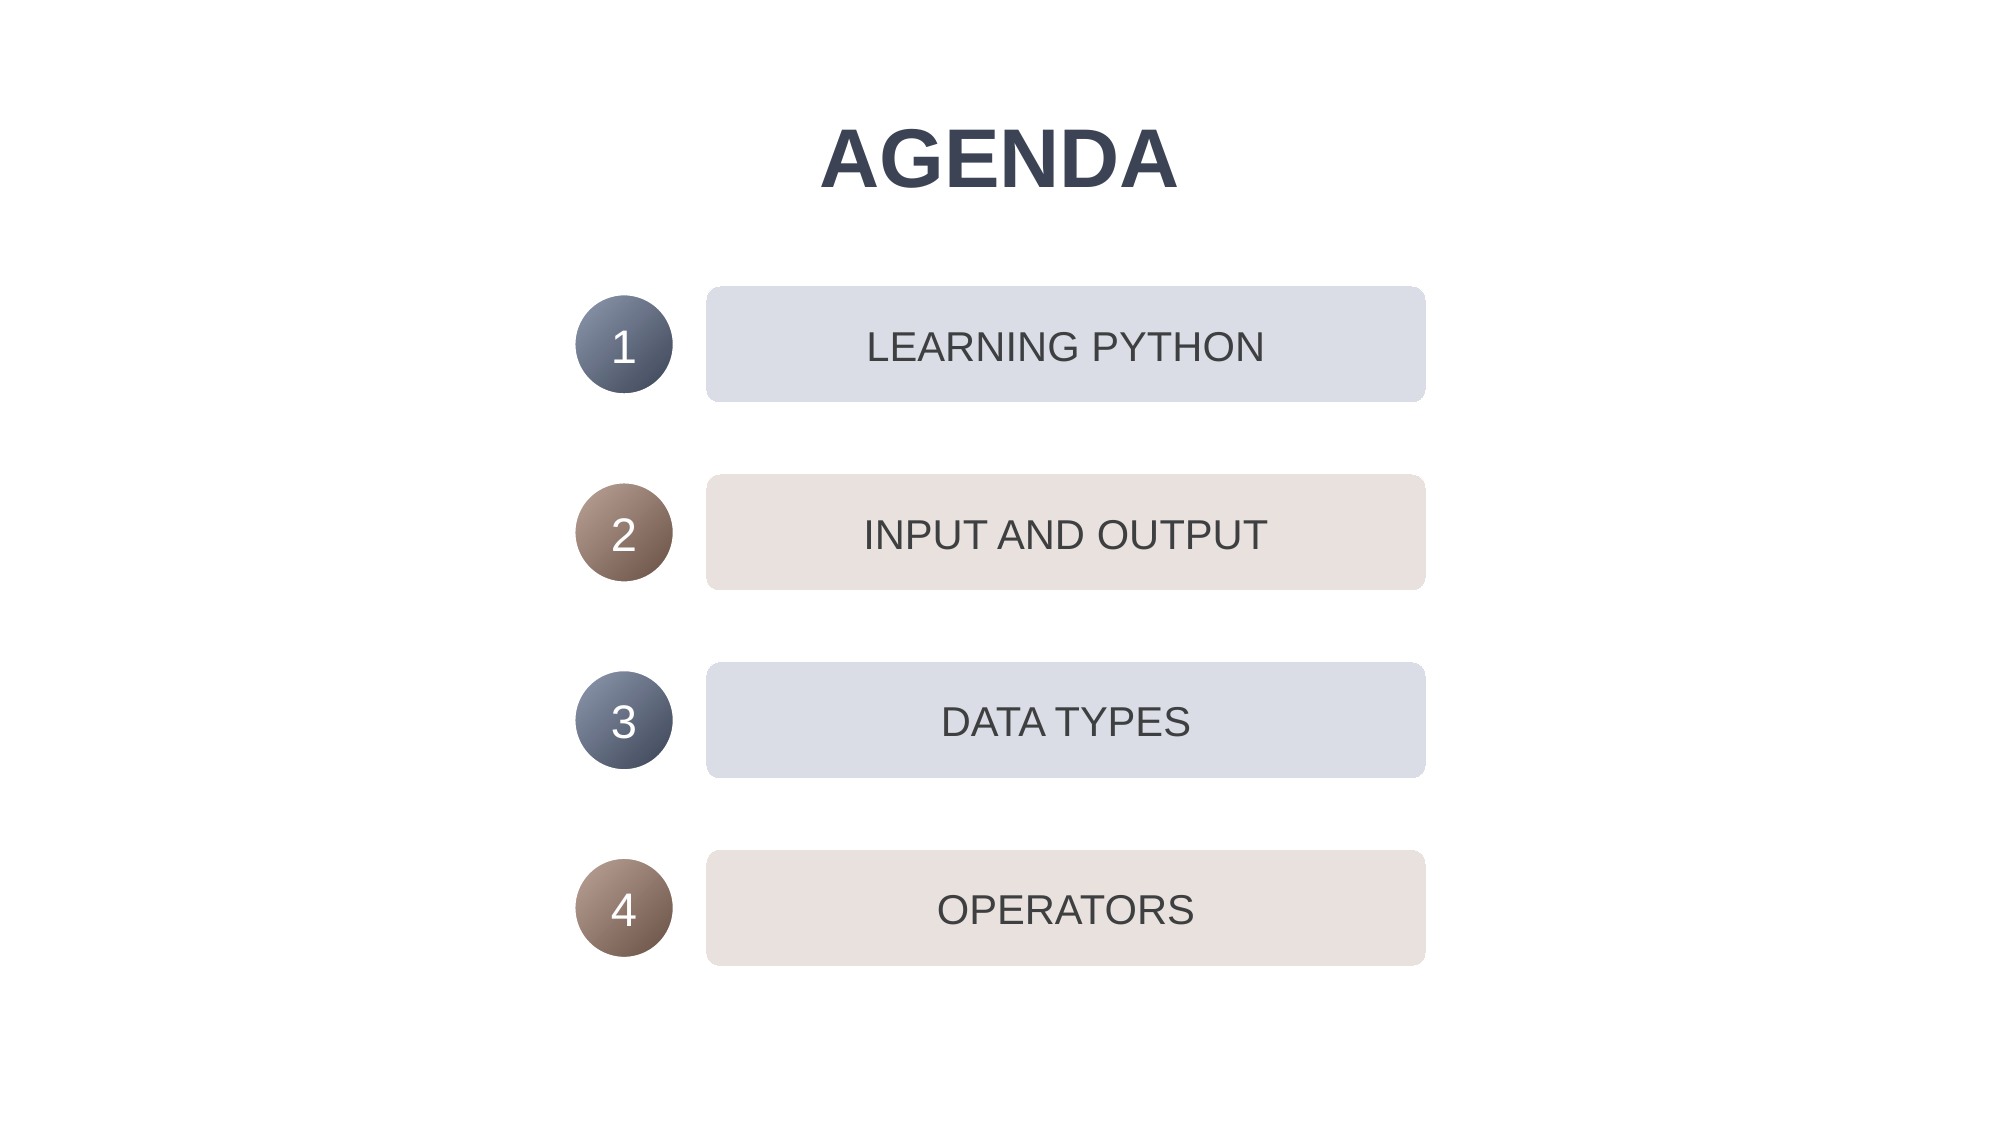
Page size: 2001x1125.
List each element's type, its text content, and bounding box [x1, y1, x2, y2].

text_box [573, 661, 1426, 779]
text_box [573, 285, 1426, 403]
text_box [573, 473, 1426, 591]
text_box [573, 849, 1426, 967]
text_box AGENDA [533, 79, 1467, 230]
